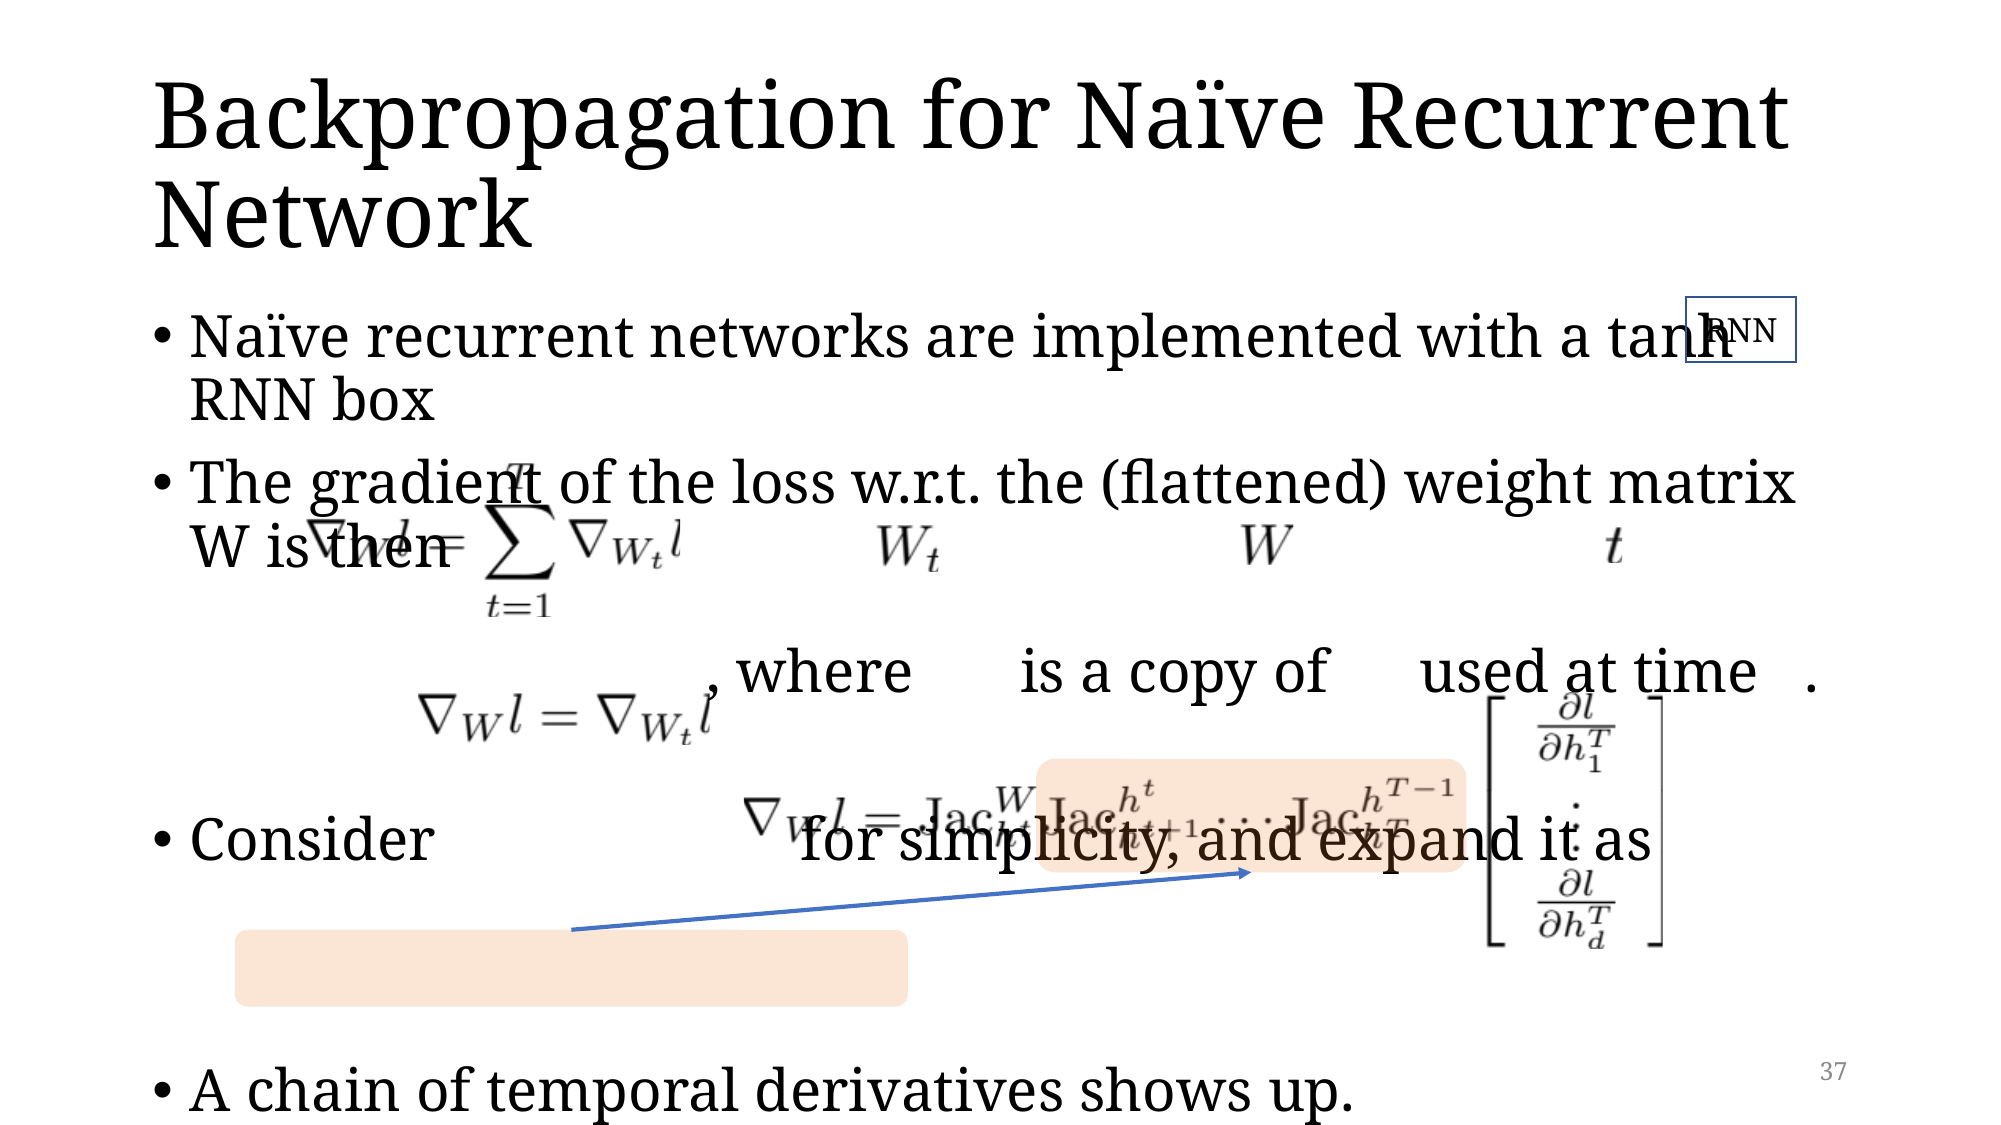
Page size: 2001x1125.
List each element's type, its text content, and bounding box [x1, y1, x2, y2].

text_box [571, 872, 1252, 930]
picture [1239, 524, 1294, 565]
picture [1605, 526, 1623, 563]
picture [417, 692, 710, 745]
text_box RNN [1685, 296, 1797, 363]
list Naïve recurrent networks are implemented with a tanh RNN box The gradient of the loss w.r.t. the (flattened) weight matrix W is then , where is a copy of used at time . Consider for simplicity, and expand it as A chain of temporal derivatives shows up. [137, 299, 1863, 1014]
picture [875, 525, 939, 572]
title Backpropagation for Naïve Recurrent Network [137, 59, 1863, 278]
slide_number 37 [1412, 1042, 1863, 1103]
picture [743, 692, 1663, 949]
text_box [233, 928, 909, 1008]
picture [305, 462, 681, 617]
